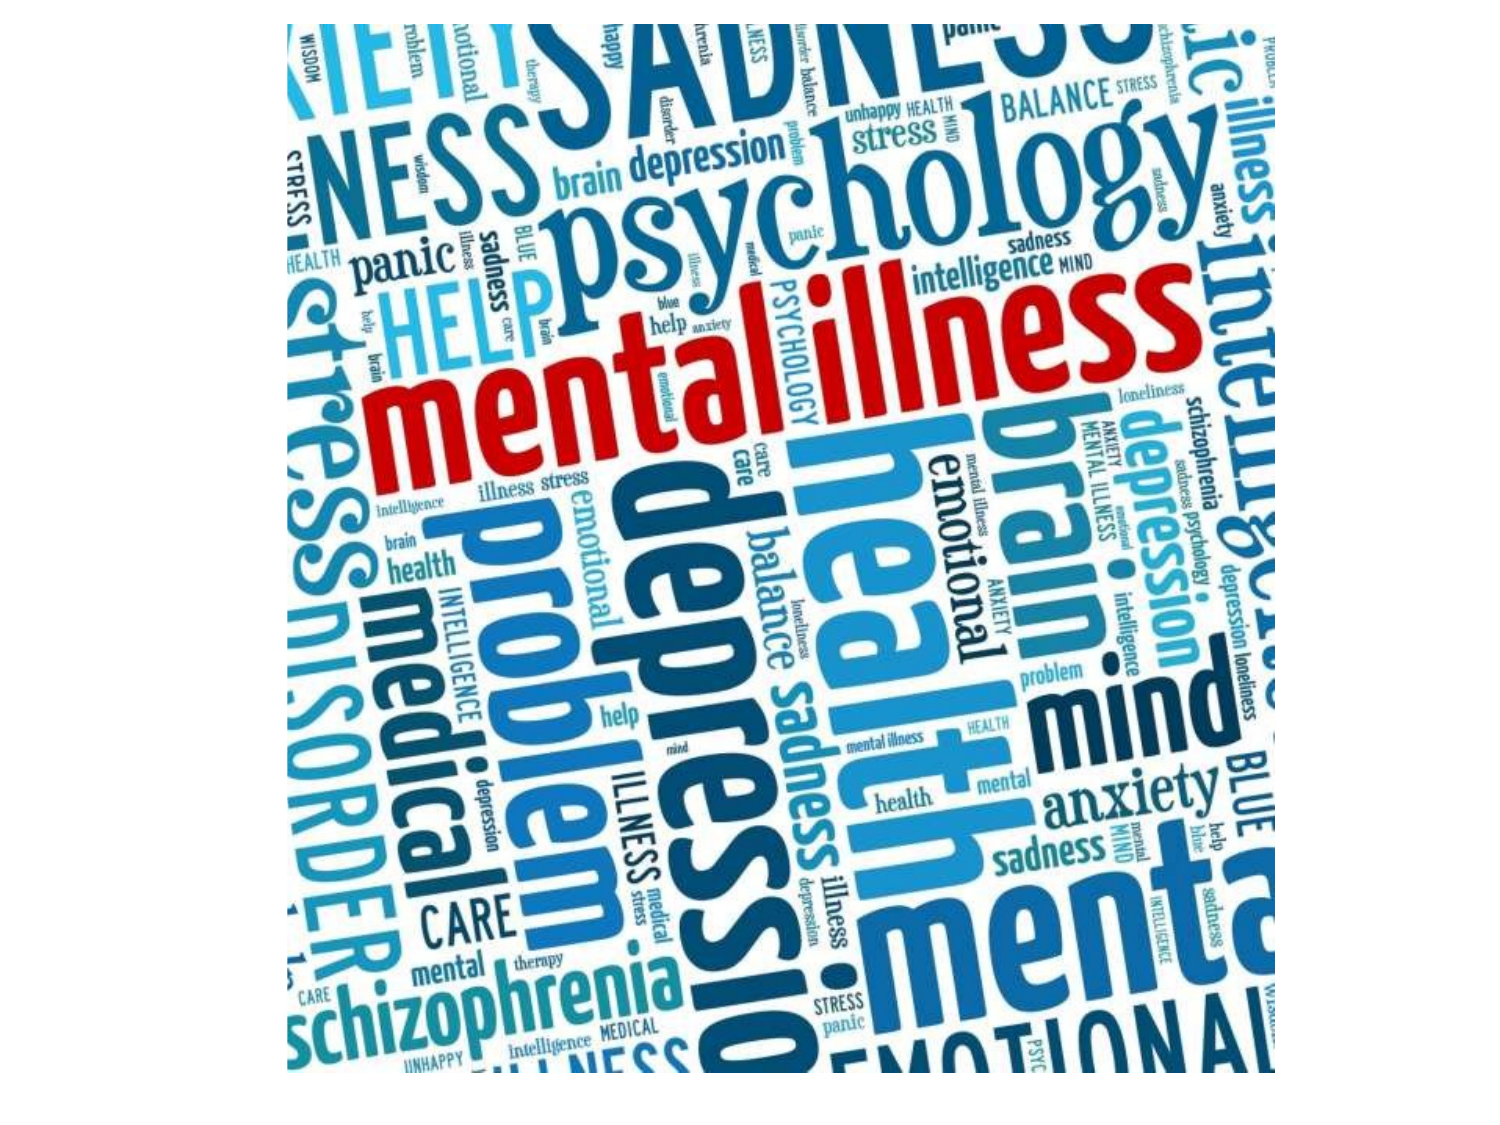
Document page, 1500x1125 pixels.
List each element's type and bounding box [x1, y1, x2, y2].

text_box [287, 24, 1275, 1073]
